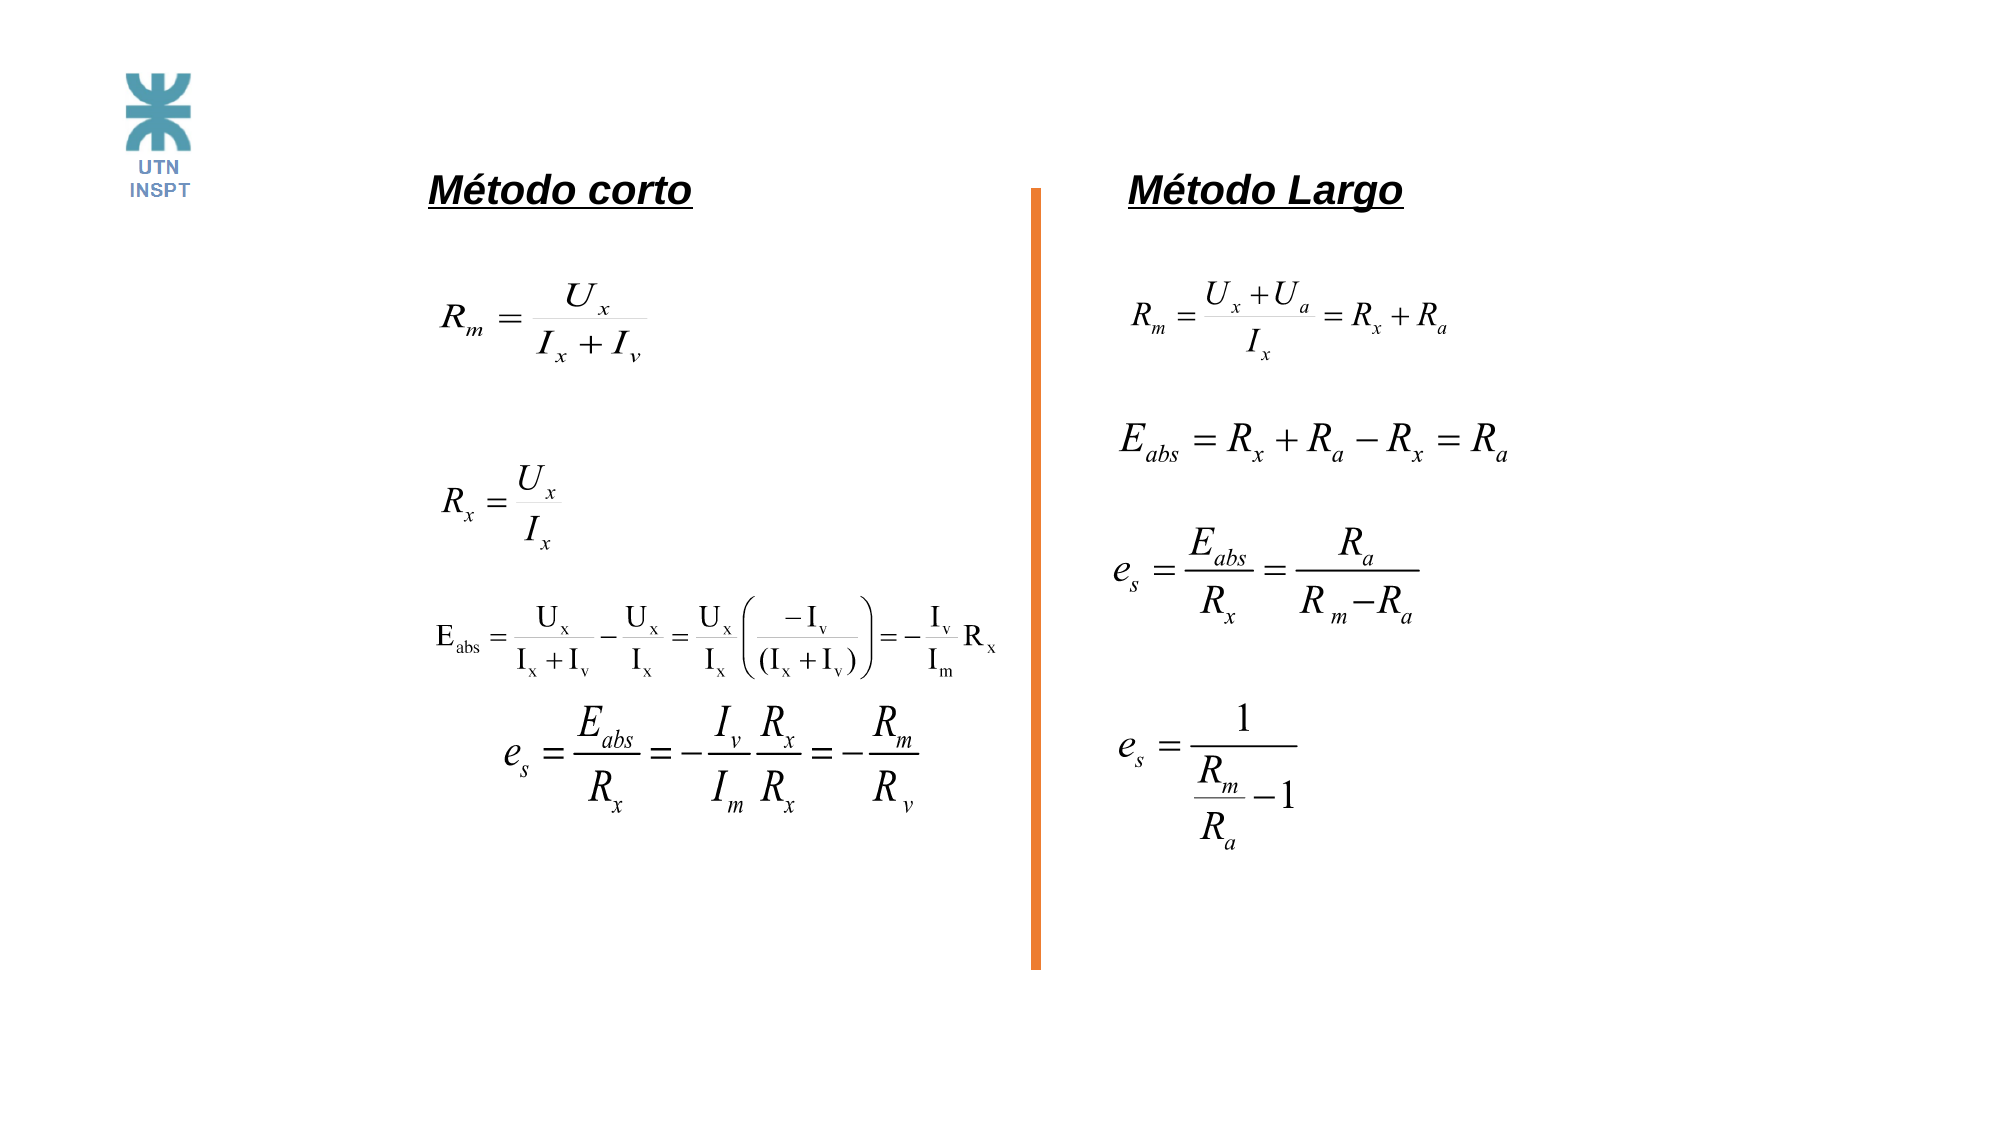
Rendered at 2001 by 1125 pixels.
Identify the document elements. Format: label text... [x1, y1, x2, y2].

picture [1125, 271, 1453, 368]
picture [1112, 409, 1516, 472]
picture [1112, 692, 1306, 858]
picture [1106, 516, 1428, 632]
text_box Método Largo [1112, 155, 1540, 222]
picture [498, 693, 927, 822]
picture [110, 62, 203, 208]
picture [432, 273, 655, 370]
text_box Método corto [413, 155, 710, 222]
picture [434, 454, 570, 558]
picture [431, 589, 1002, 686]
